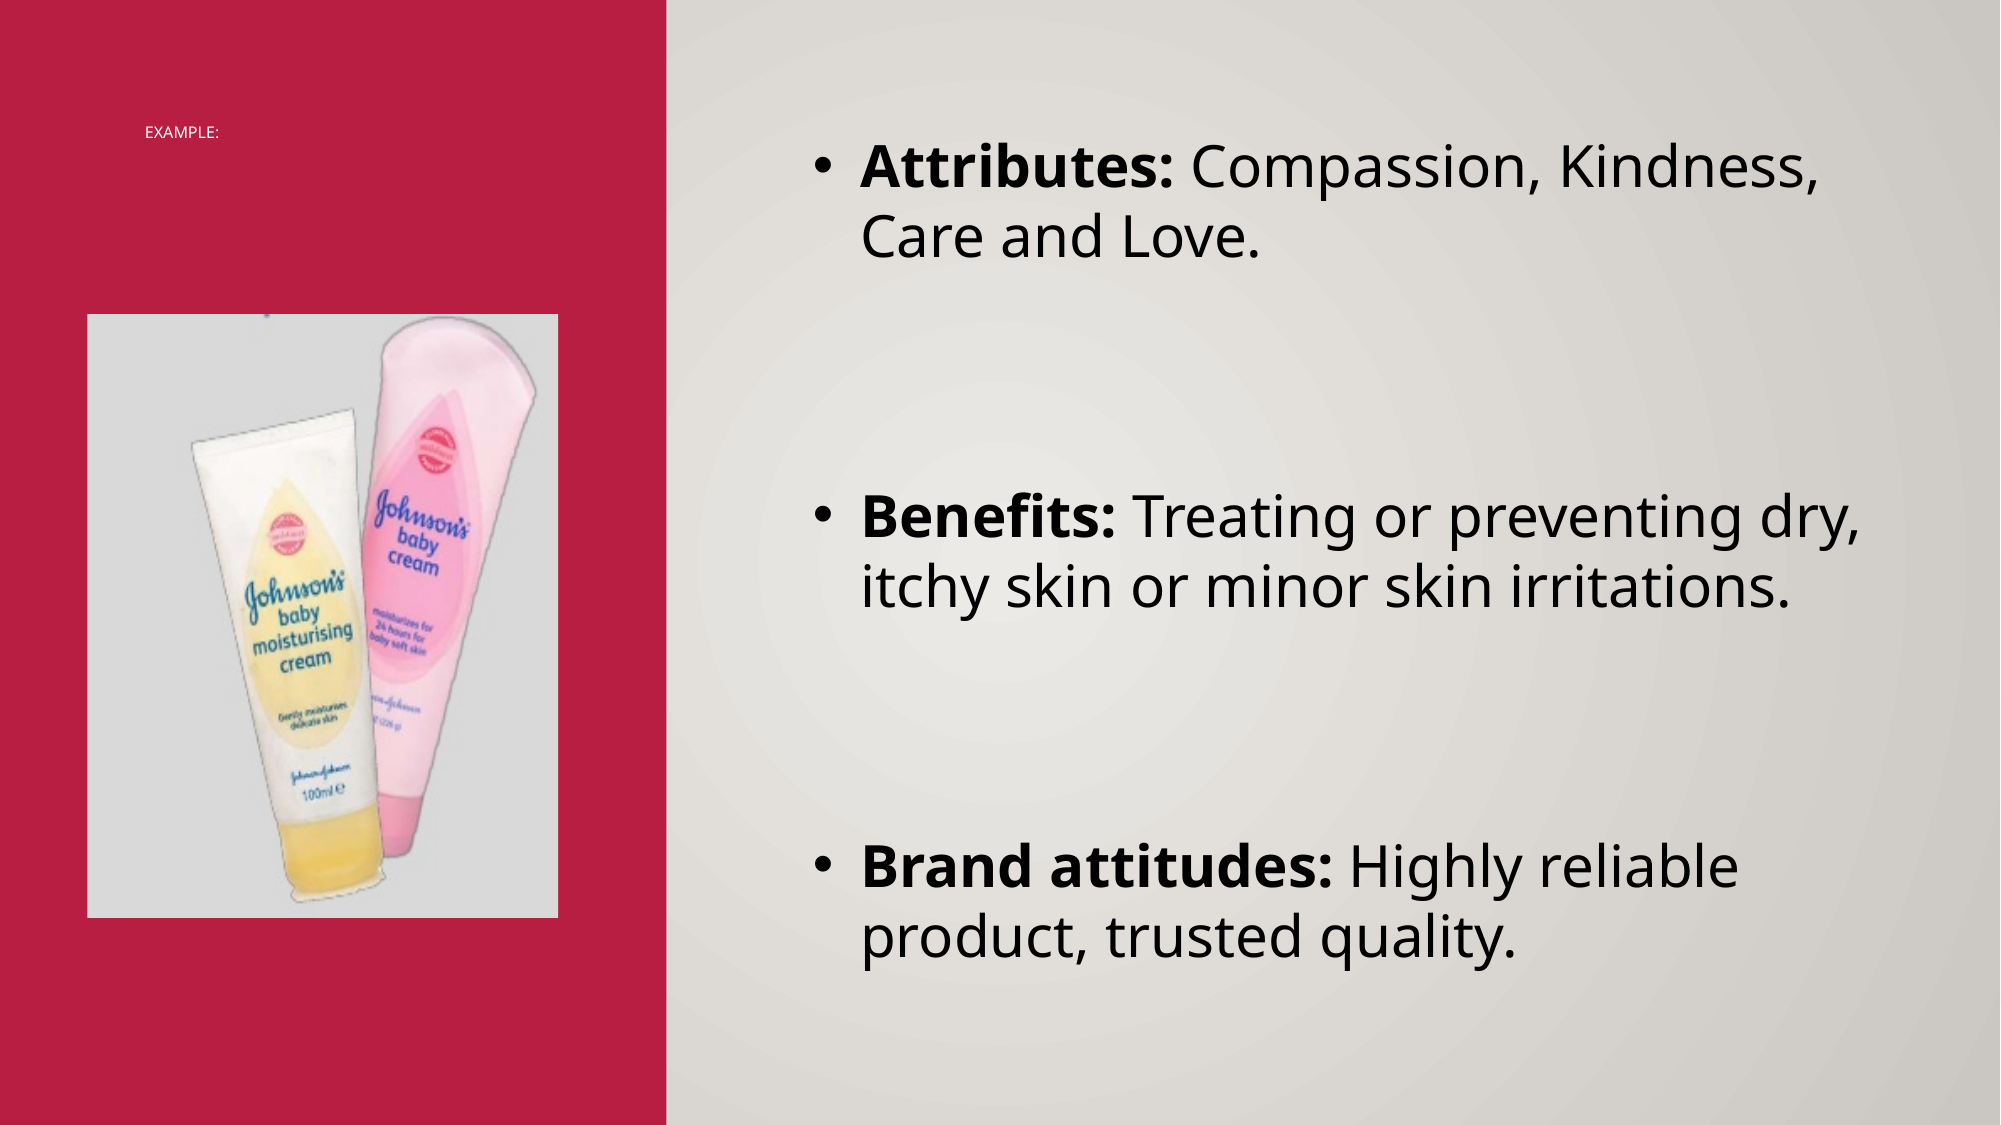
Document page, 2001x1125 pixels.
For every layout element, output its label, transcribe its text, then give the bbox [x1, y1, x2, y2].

text_box Attributes: Compassion, Kindness, Care and Love. Benefits: Treating or preventing dry, itchy skin or minor skin irritations. Brand attitudes: Highly reliable product, trusted quality. [798, 61, 1883, 1037]
text_box [0, 0, 668, 1125]
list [87, 314, 559, 919]
title Example: [129, 116, 578, 150]
text_box [668, 0, 2000, 1125]
